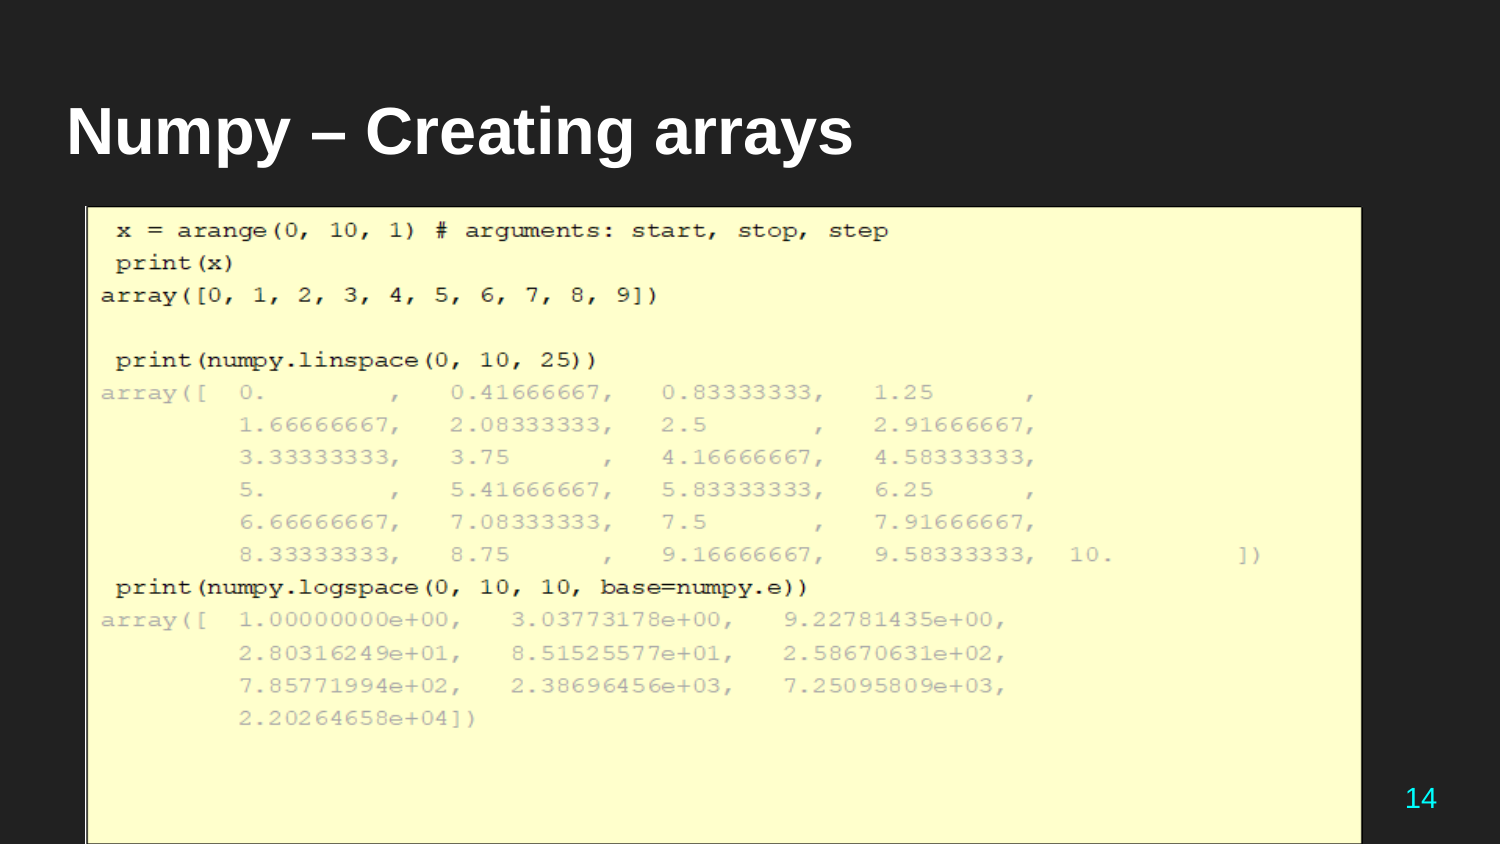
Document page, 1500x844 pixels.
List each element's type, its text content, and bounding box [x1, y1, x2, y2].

title Numpy – Creating arrays [51, 72, 1449, 167]
slide_number ‹#› [1389, 764, 1480, 830]
picture [85, 205, 1363, 844]
